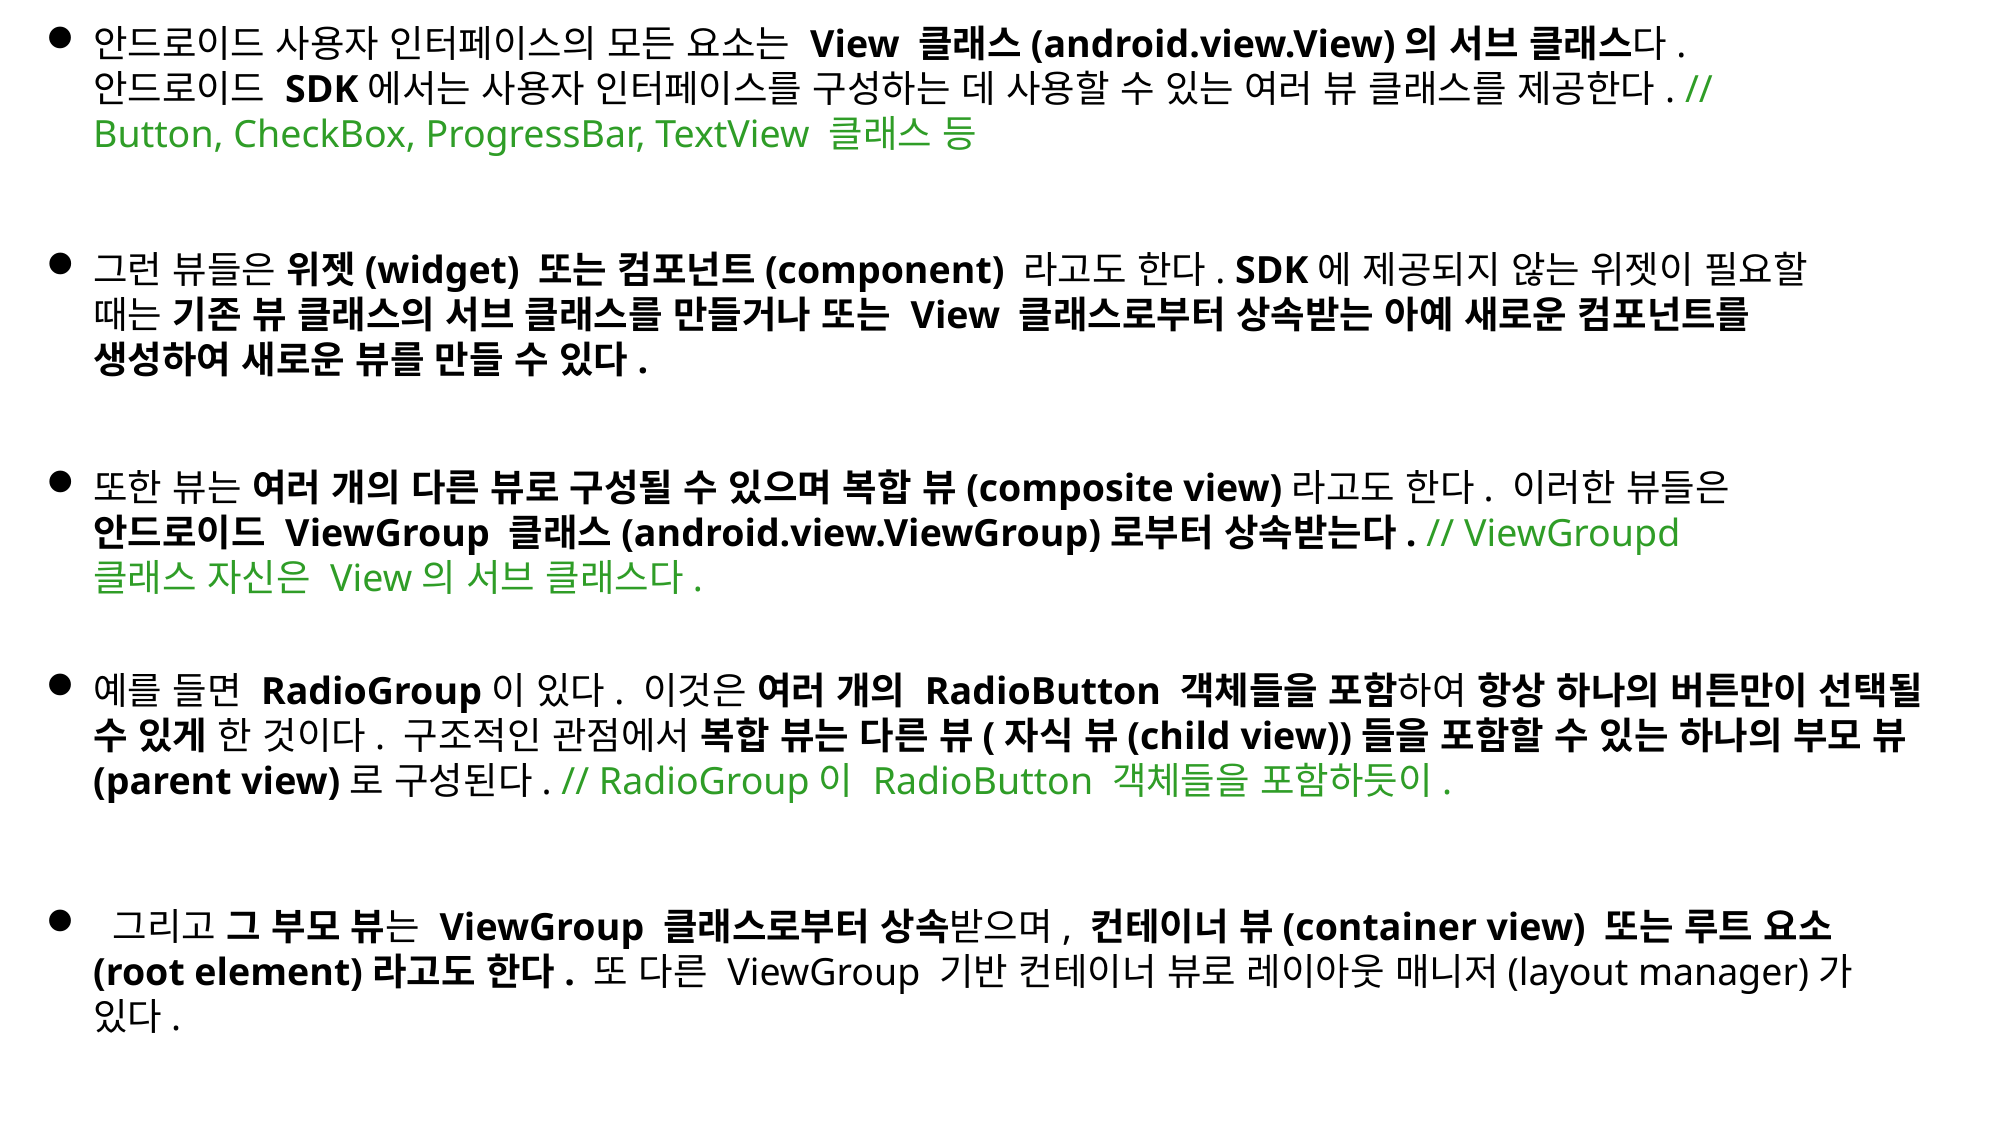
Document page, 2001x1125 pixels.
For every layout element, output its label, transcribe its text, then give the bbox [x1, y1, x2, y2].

text_box 안드로이드 사용자 인터페이스의 모든 요소는 View 클래스(android.view.View)의 서브 클래스다. 안드로이드 SDK에서는 사용자 인터페이스를 구성하는 데 사용할 수 있는 여러 뷰 클래스를 제공한다. // Button, CheckBox, ProgressBar, TextView 클래스 등 [31, 12, 1841, 208]
text_box 그런 뷰들은 위젯(widget) 또는 컴포넌트(component) 라고도 한다. SDK에 제공되지 않는 위젯이 필요할 때는 기존 뷰 클래스의 서브 클래스를 만들거나 또는 View 클래스로부터 상속받는 아예 새로운 컴포넌트를 생성하여 새로운 뷰를 만들 수 있다. [31, 238, 1884, 434]
text_box 또한 뷰는 여러 개의 다른 뷰로 구성될 수 있으며 복합 뷰(composite view)라고도 한다. 이러한 뷰들은 안드로이드 ViewGroup 클래스(android.view.ViewGroup)로부터 상속받는다. // ViewGroupd 클래스 자신은 View의 서브 클래스다. [31, 456, 1785, 607]
text_box 예를 들면 RadioGroup이 있다. 이것은 여러 개의 RadioButton 객체들을 포함하여 항상 하나의 버튼만이 선택될 수 있게 한 것이다. 구조적인 관점에서 복합 뷰는 다른 뷰(자식 뷰(child view))들을 포함할 수 있는 하나의 부모 뷰(parent view)로 구성된다. // RadioGroup이 RadioButton 객체들을 포함하듯이. [31, 659, 1979, 810]
text_box 그리고 그 부모 뷰는 ViewGroup 클래스로부터 상속받으며, 컨테이너 뷰(container view) 또는 루트 요소(root element)라고도 한다. 또 다른 ViewGroup 기반 컨테이너 뷰로 레이아웃 매니저(layout manager)가 있다. [31, 895, 1911, 1046]
